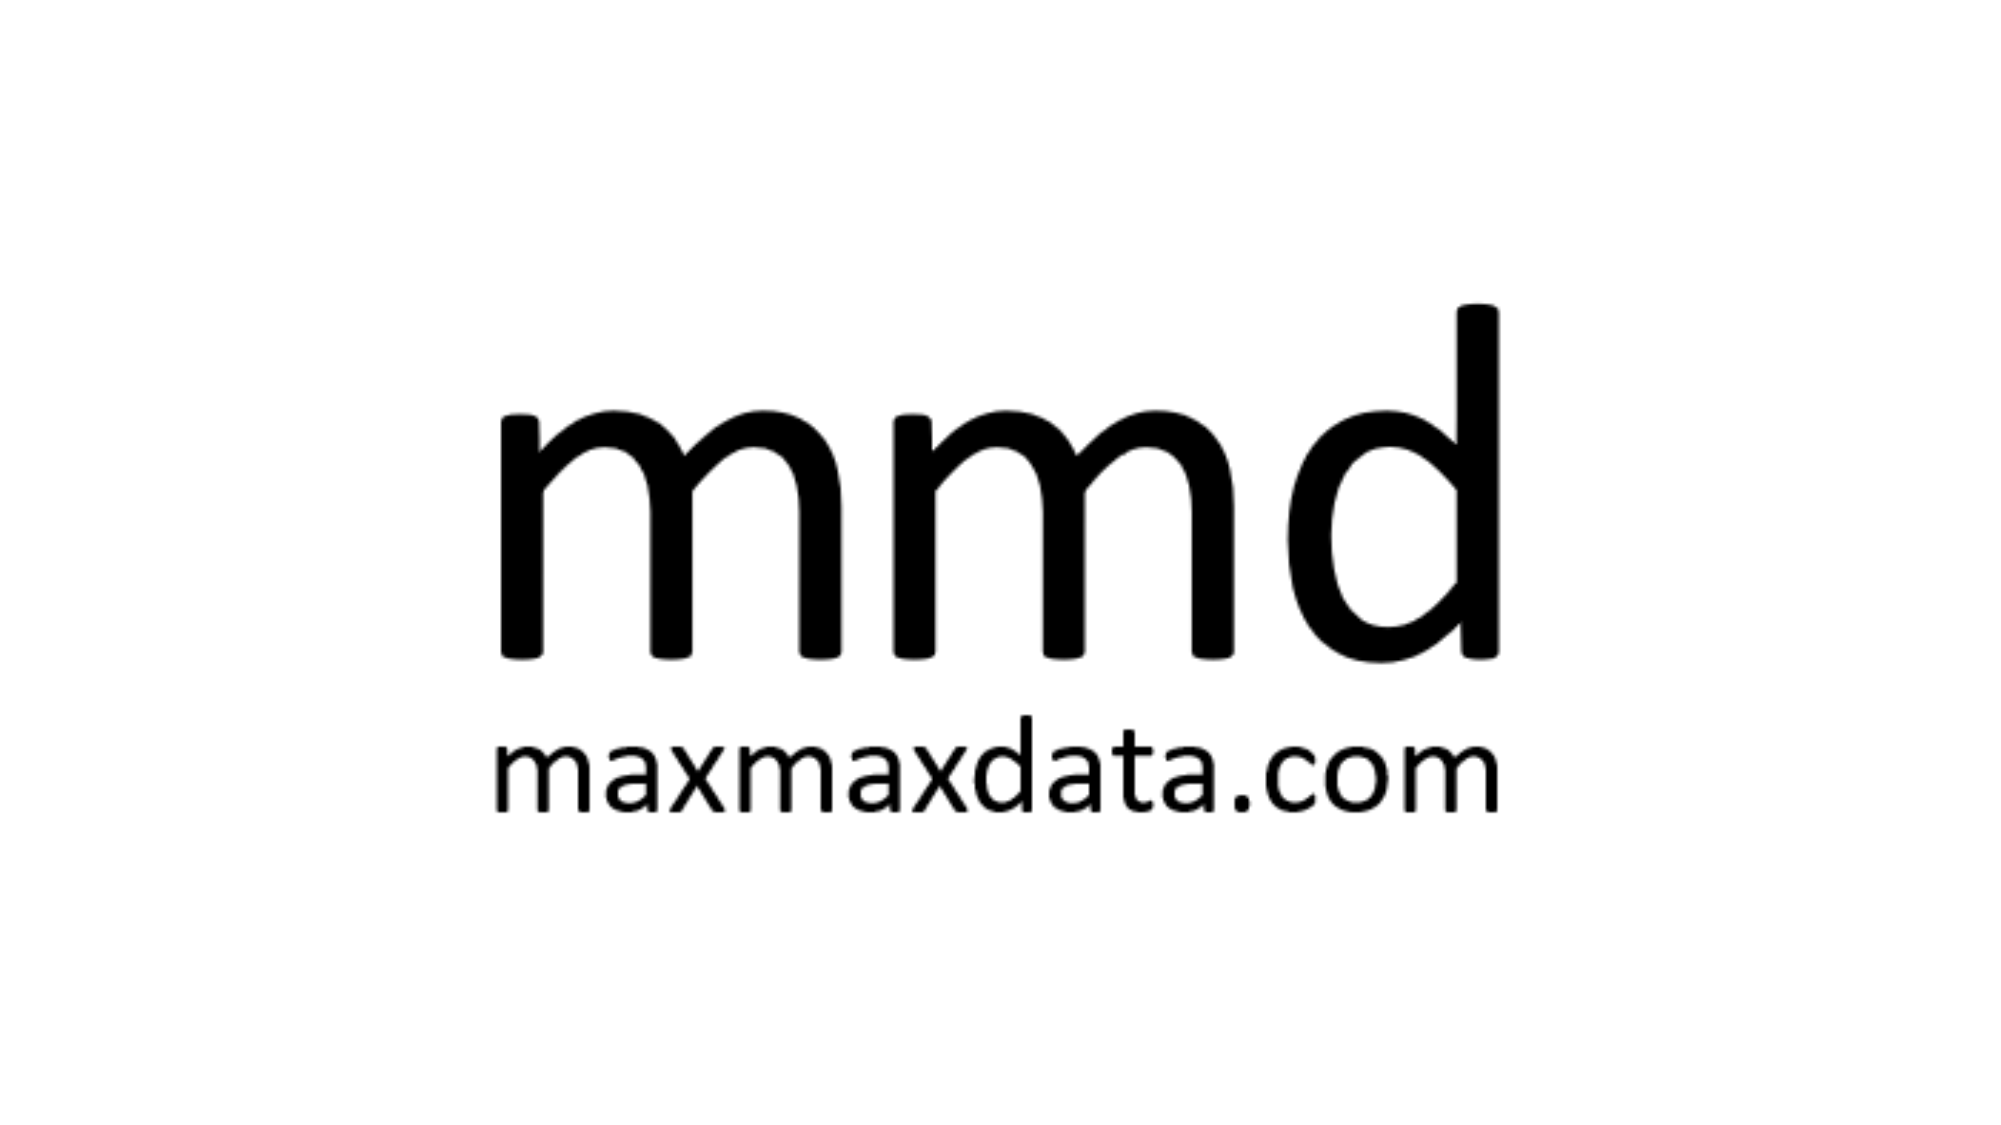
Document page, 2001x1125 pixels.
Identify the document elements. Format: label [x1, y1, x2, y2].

picture [488, 84, 1507, 1103]
